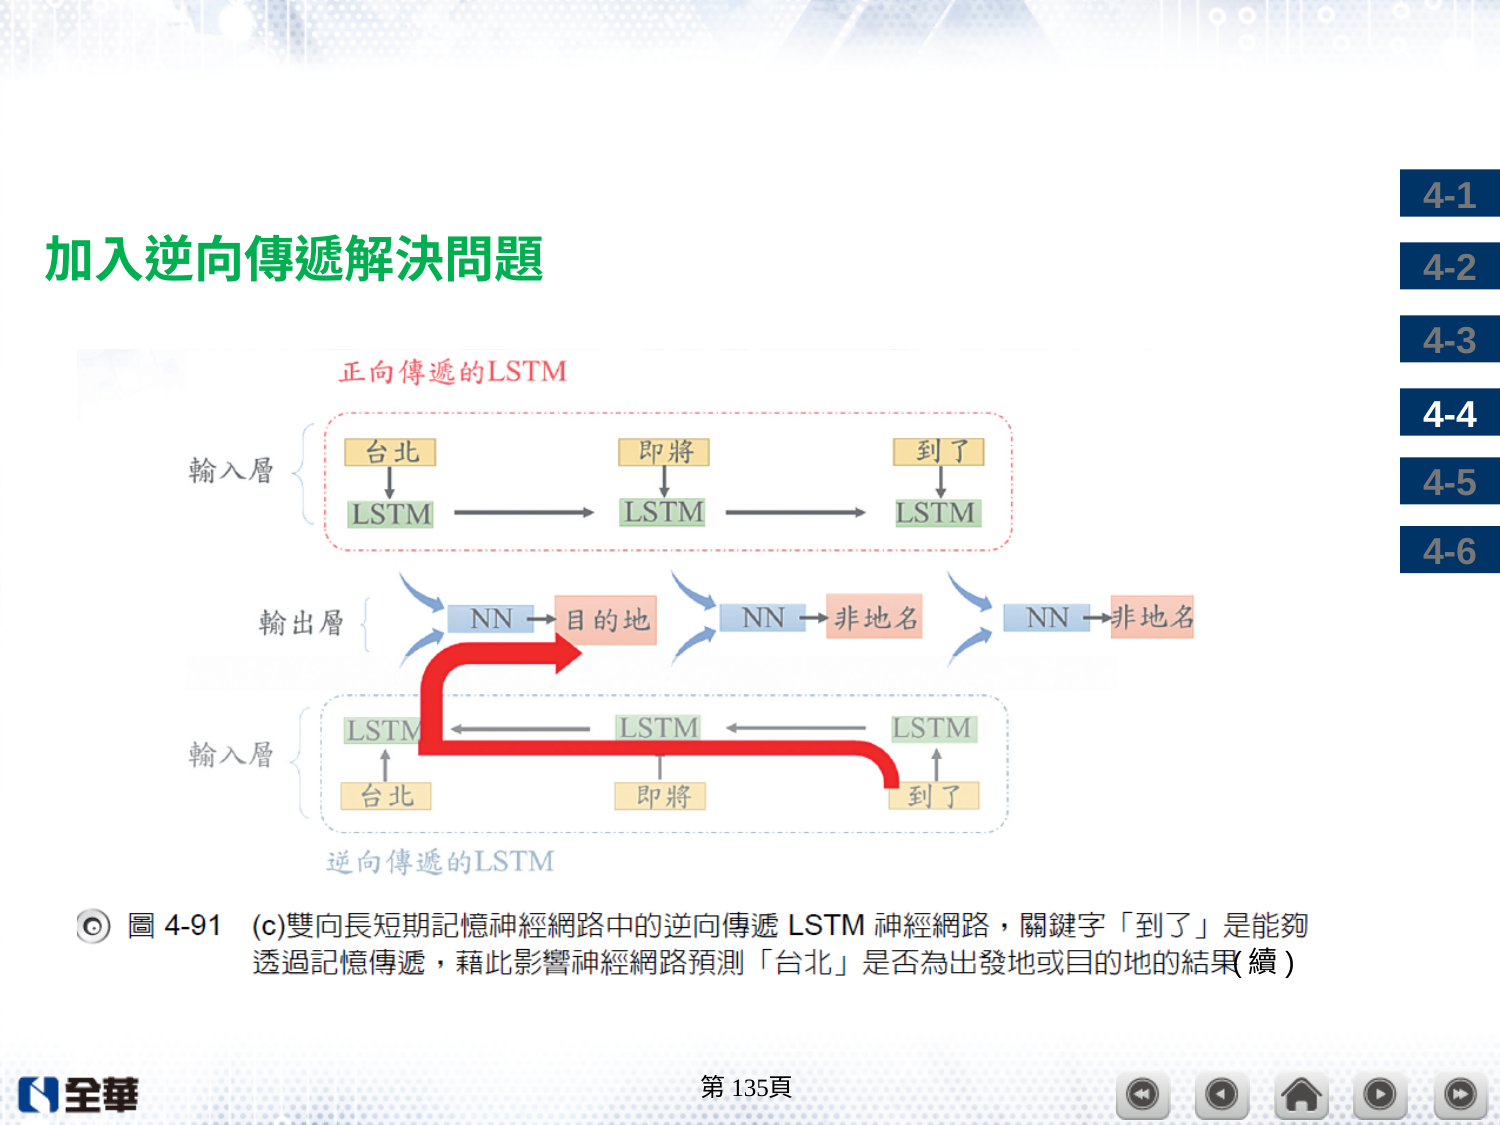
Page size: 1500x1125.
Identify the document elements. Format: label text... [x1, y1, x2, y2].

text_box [77, 349, 1338, 1000]
picture [0, 0, 1500, 1125]
list 加入逆向傳遞解決問題 [29, 219, 1386, 1048]
